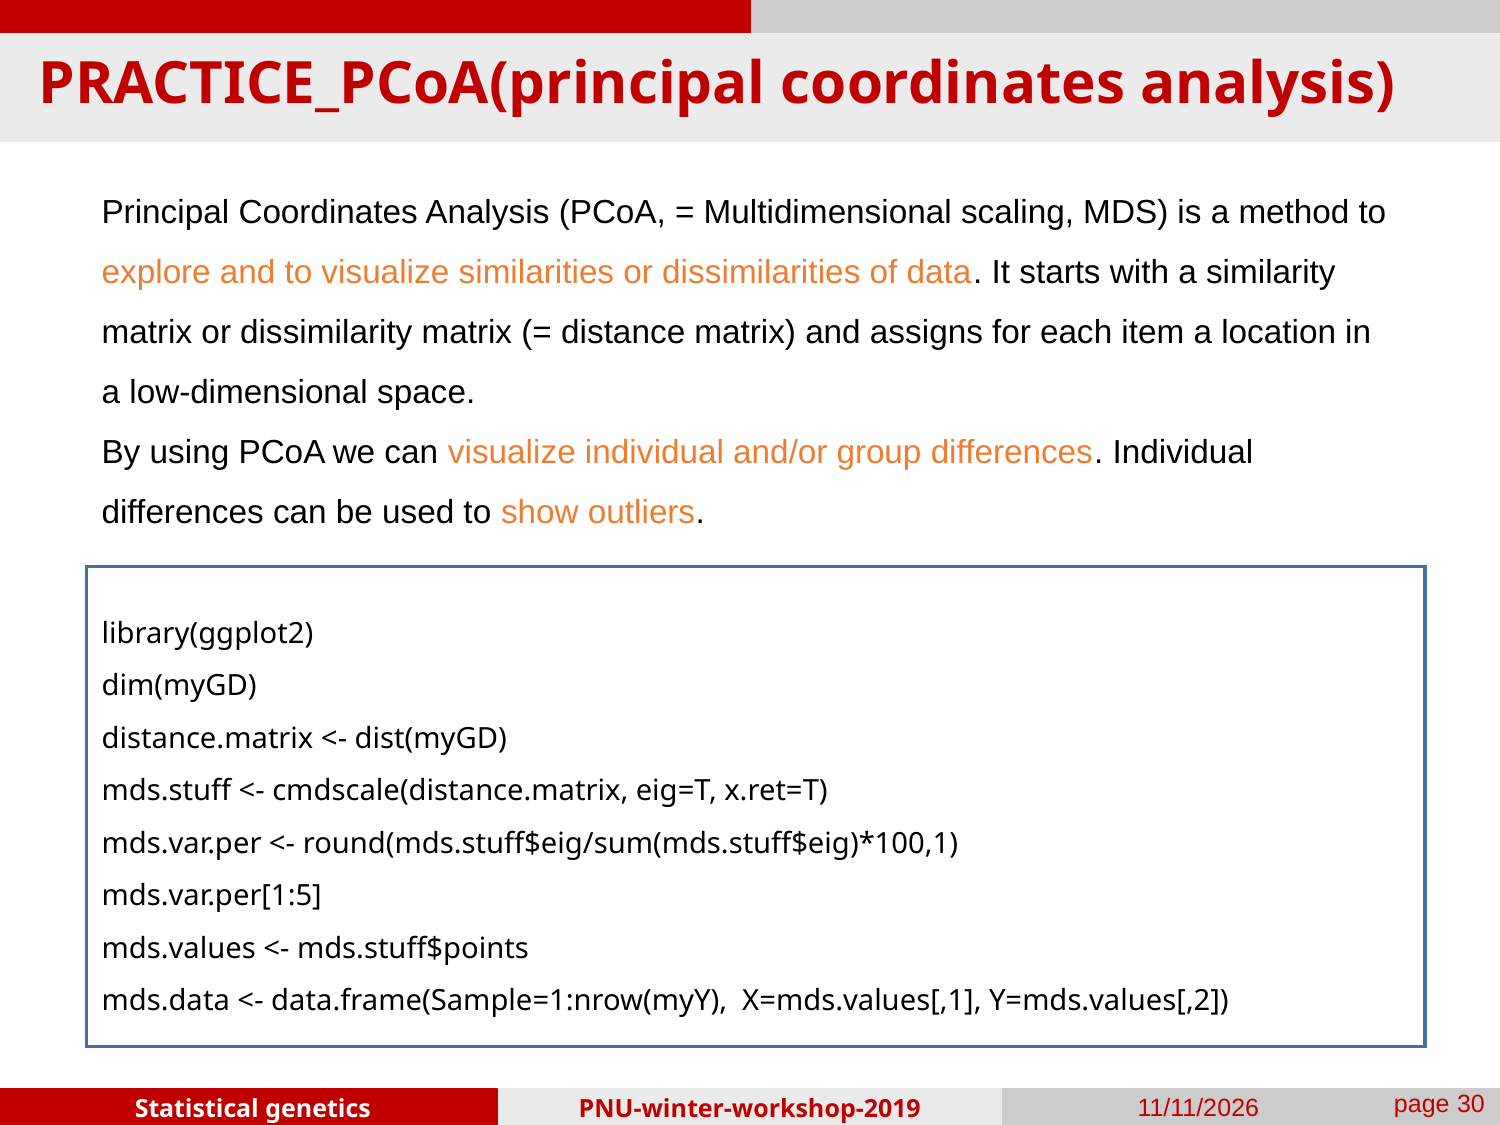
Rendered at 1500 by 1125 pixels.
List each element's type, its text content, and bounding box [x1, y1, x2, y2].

text_box library(ggplot2) dim(myGD) distance.matrix <- dist(myGD) mds.stuff <- cmdscale(distance.matrix, eig=T, x.ret=T) mds.var.per <- round(mds.stuff$eig/sum(mds.stuff$eig)*100,1) mds.var.per[1:5] mds.values <- mds.stuff$points mds.data <- data.frame(Sample=1:nrow(myY), X=mds.values[,1], Y=mds.values[,2]) [86, 566, 1426, 1047]
slide_number page 29 [1162, 1088, 1500, 1125]
text_box Principal Coordinates Analysis (PCoA, = Multidimensional scaling, MDS) is a method to explore and to visualize similarities or dissimilarities of data. It starts with a similarity matrix or dissimilarity matrix (= distance matrix) and assigns for each item a location in a low-dimensional space. By using PCoA we can visualize individual and/or group differences. Individual differences can be used to show outliers. [86, 163, 1414, 538]
title PRACTICE_PCoA(principal coordinates analysis) [0, 33, 1500, 138]
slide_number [1004, 1088, 1162, 1125]
footer PNU-winter-workshop-2019 [496, 1088, 1004, 1125]
